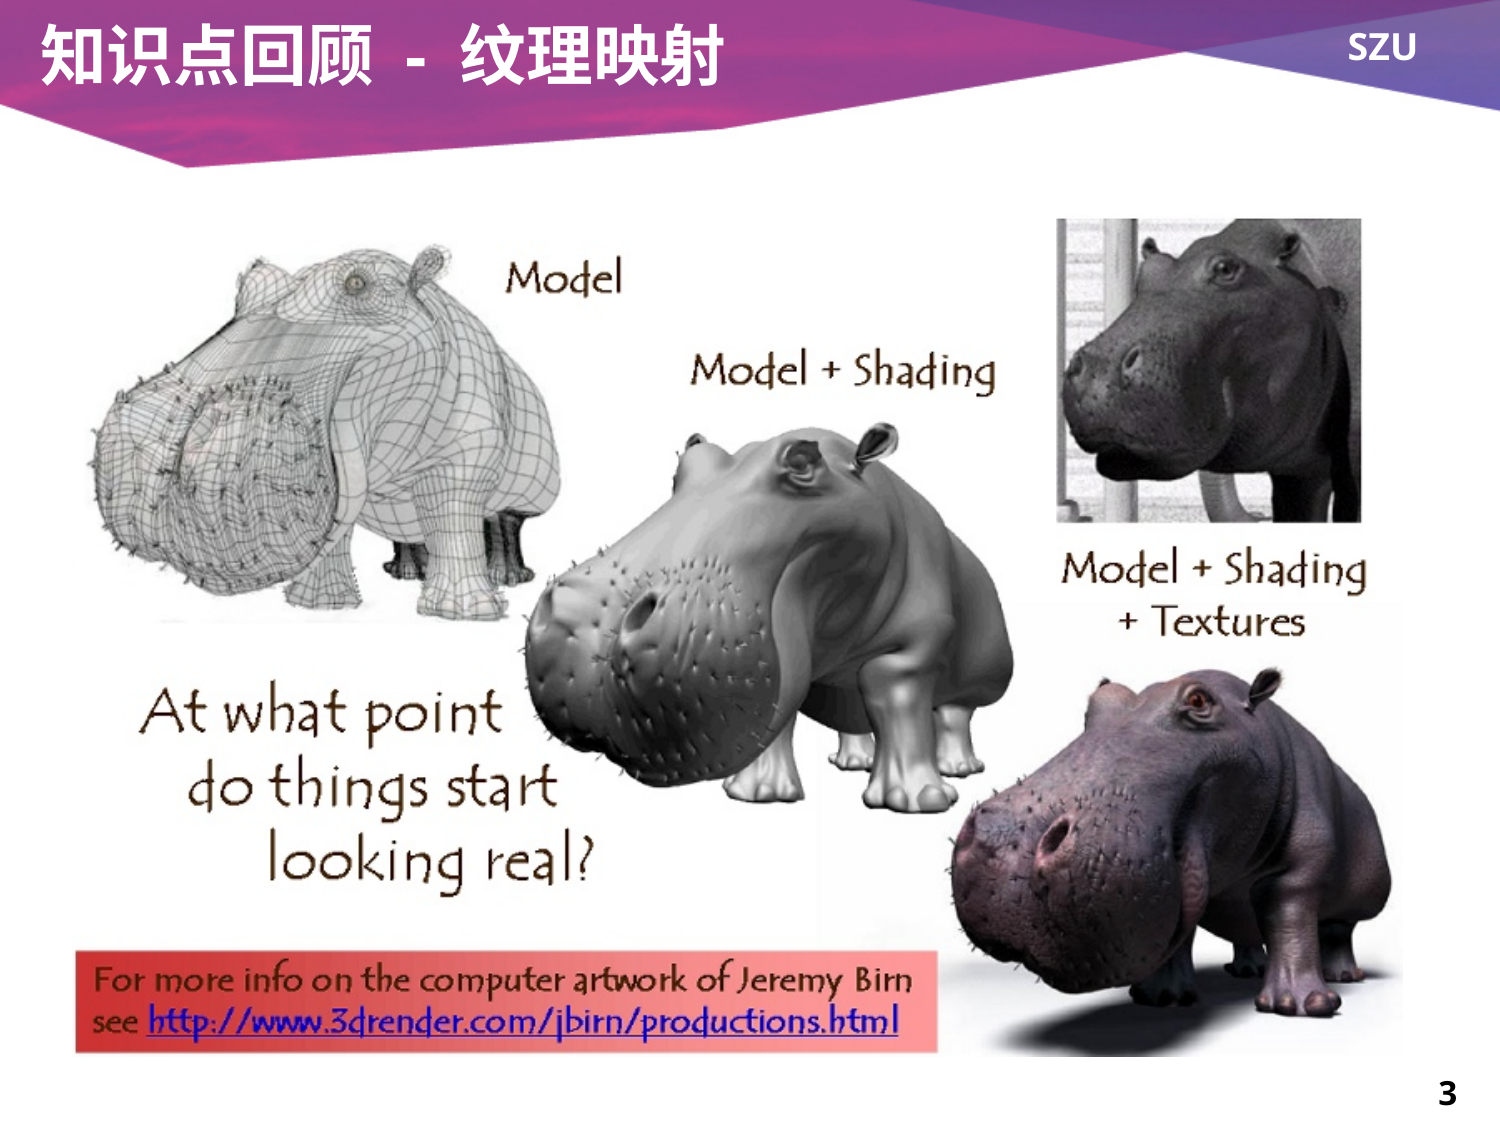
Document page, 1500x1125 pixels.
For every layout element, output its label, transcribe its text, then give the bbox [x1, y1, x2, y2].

picture [0, 0, 1500, 1125]
slide_number 3 [1384, 1065, 1500, 1125]
title 知识点回顾 - 纹理映射 [25, 15, 1320, 104]
